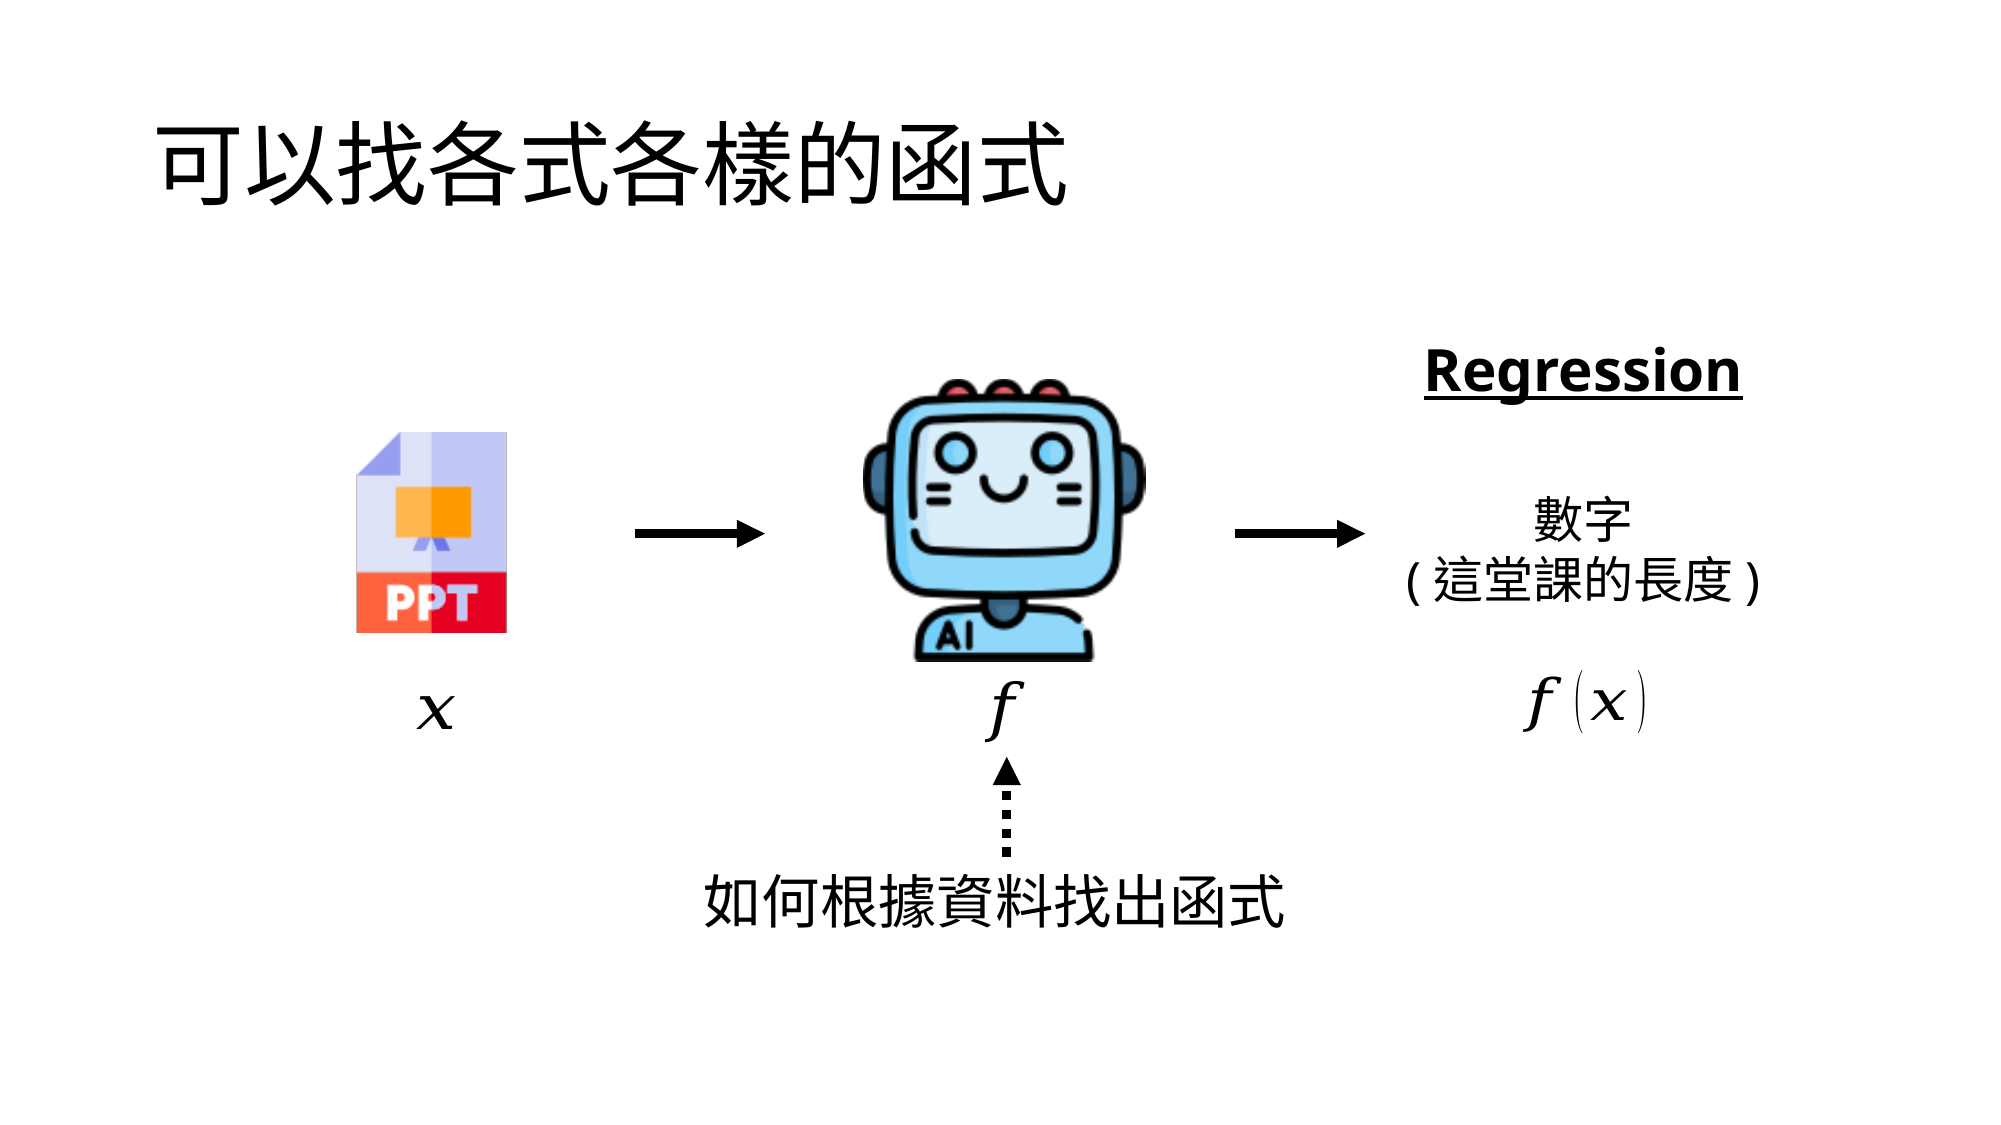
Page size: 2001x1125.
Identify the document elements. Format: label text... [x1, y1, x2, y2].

title 可以找各式各樣的函式 [137, 59, 1863, 278]
picture [863, 379, 1146, 662]
picture [331, 432, 533, 633]
text_box 數字 (這堂課的長度) [1365, 480, 1802, 616]
text_box Regression [1111, 325, 2000, 411]
